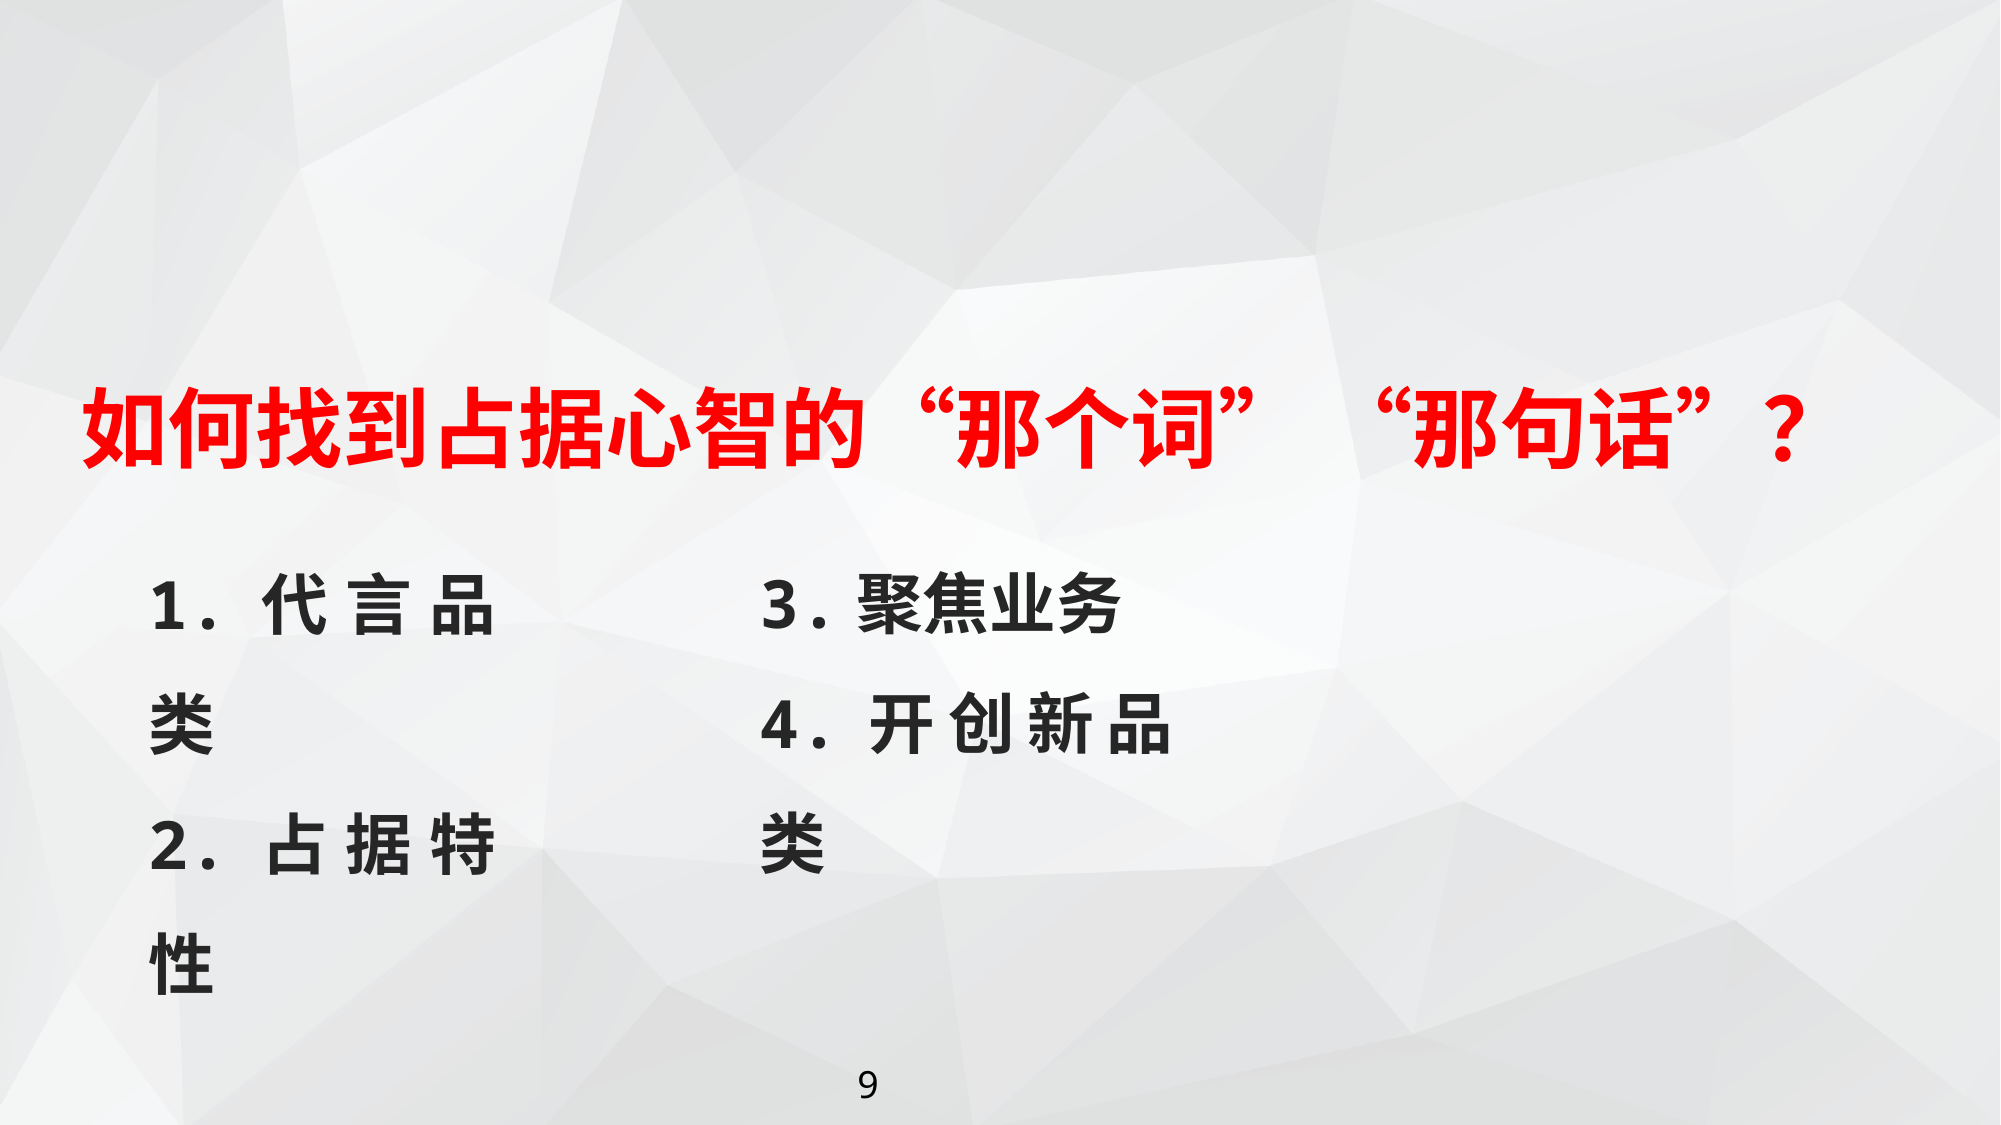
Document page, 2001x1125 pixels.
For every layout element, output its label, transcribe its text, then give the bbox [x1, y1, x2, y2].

text_box 3.聚焦业务 4.开创新品类 [745, 514, 1189, 849]
slide_number 9 [842, 1053, 1310, 1114]
picture [0, 0, 2001, 1125]
text_box 如何找到占据心智的“那个词” “那句话”？ [0, 311, 2000, 484]
text_box 1.代言品类 2.占据特性 [133, 515, 511, 850]
